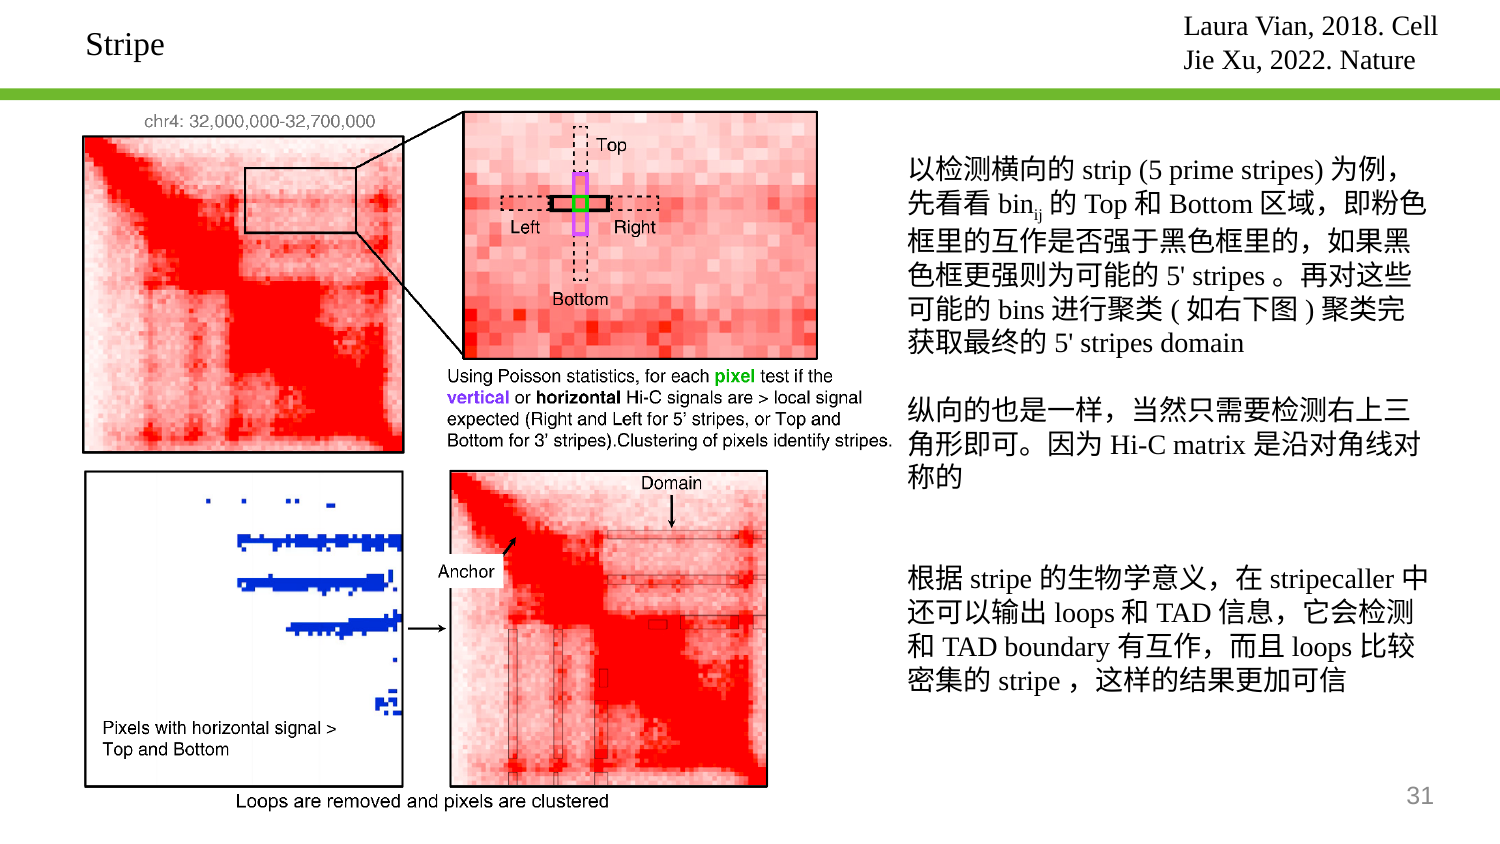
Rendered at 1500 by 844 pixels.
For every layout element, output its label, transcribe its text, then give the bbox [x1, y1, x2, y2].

text_box Stripe [70, 15, 180, 70]
text_box 以检测横向的strip (5 prime stripes)为例，先看看binij的Top和Bottom区域，即粉色框里的互作是否强于黑色框里的，如果黑色框更强则为可能的5' stripes。再对这些可能的bins进行聚类(如右下图)聚类完获取最终的5' stripes domain 纵向的也是一样，当然只需要检测右上三角形即可。因为Hi-C matrix是沿对角线对称的 根据stripe的生物学意义，在stripecaller中还可以输出loops和TAD信息，它会检测和TAD boundary有互作，而且loops比较密集的stripe，这样的结果更加可信 [900, 144, 1447, 704]
text_box Laura Vian, 2018. Cell Jie Xu, 2022. Nature [1168, 0, 1454, 83]
picture [69, 103, 900, 816]
